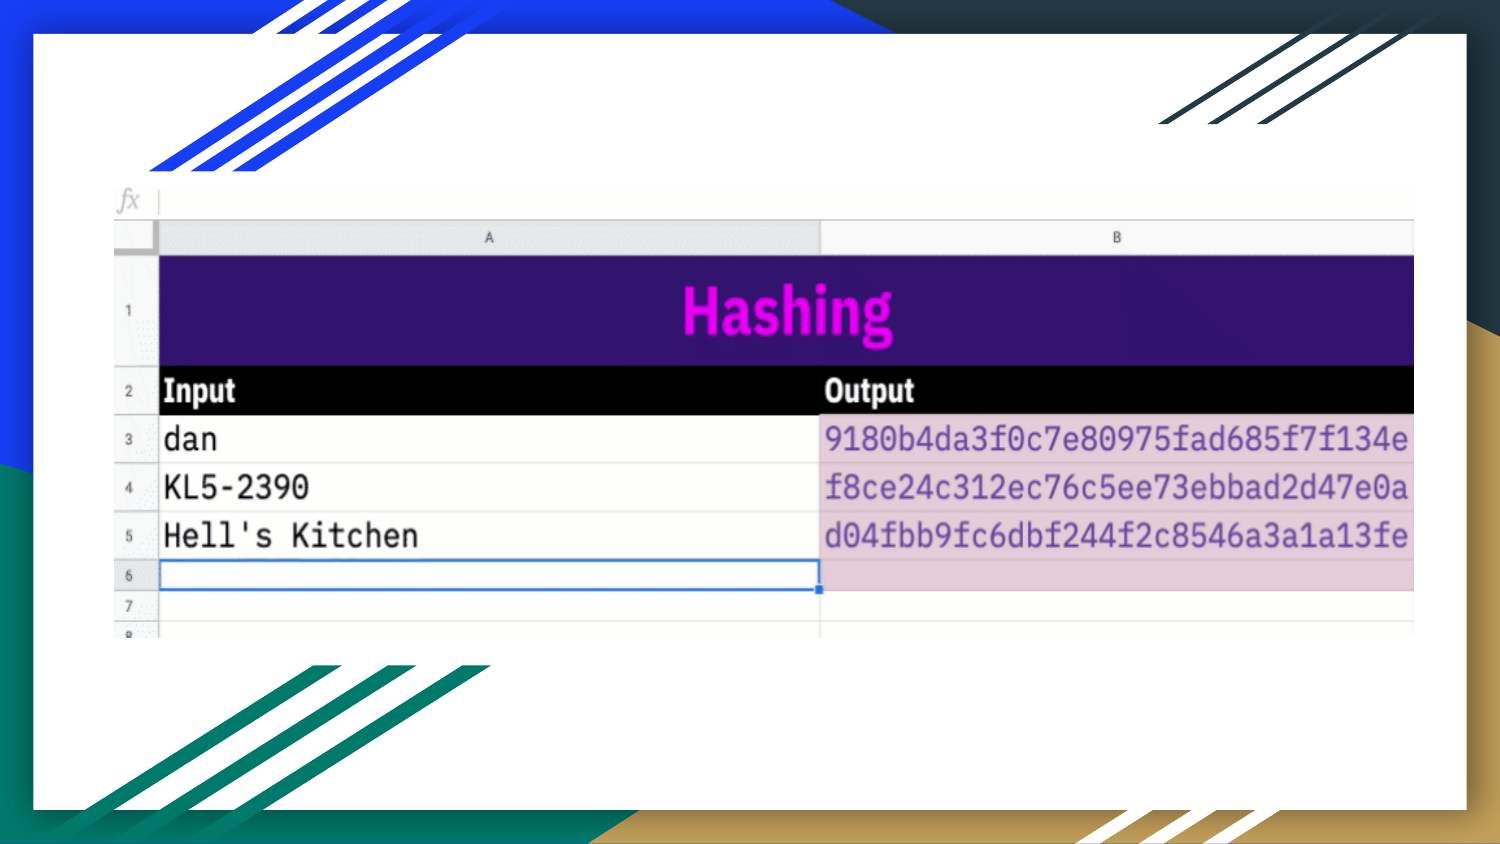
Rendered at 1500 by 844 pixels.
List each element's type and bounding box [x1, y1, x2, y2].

picture [114, 186, 1414, 638]
